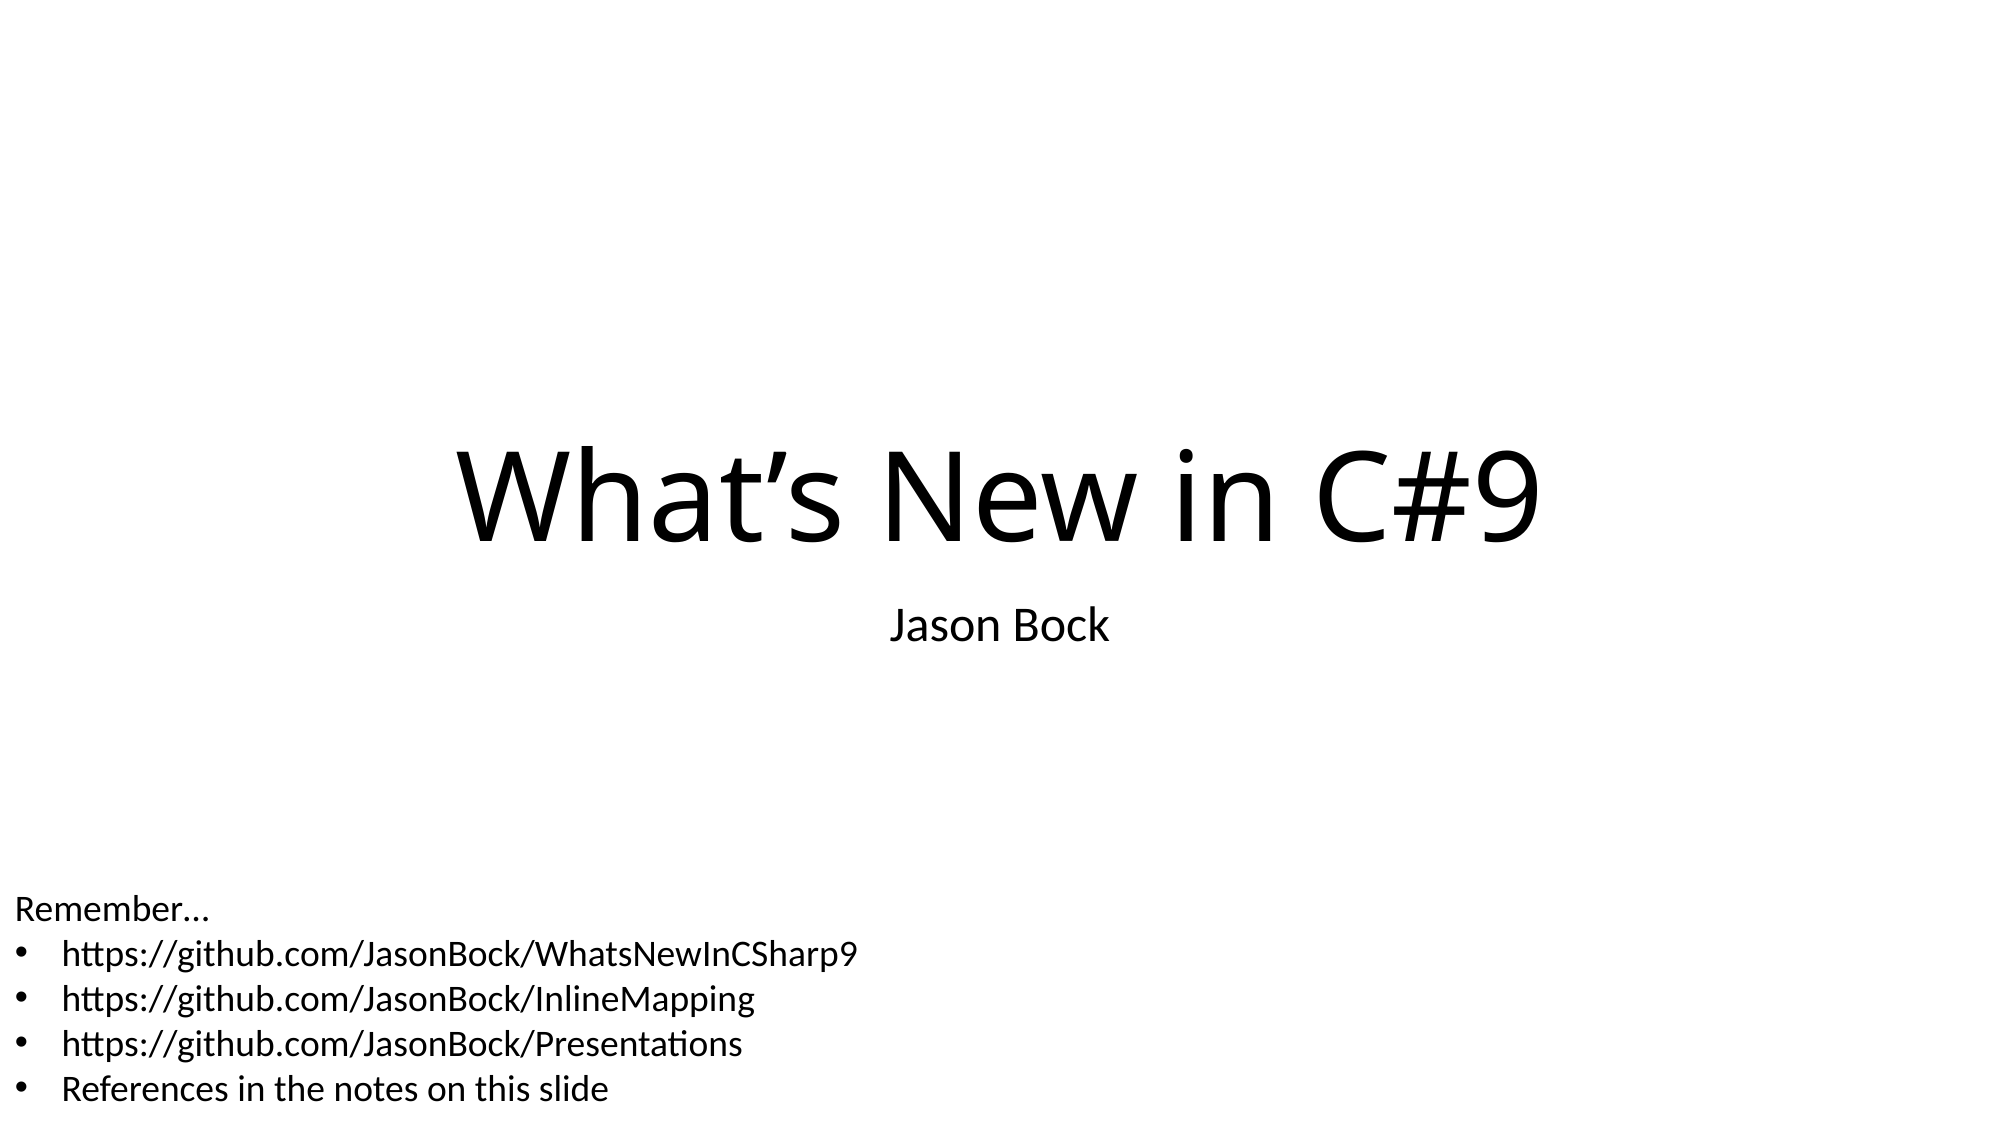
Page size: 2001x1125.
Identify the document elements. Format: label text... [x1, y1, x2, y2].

subtitle Jason Bock [249, 590, 1750, 863]
title What’s New in C#9 [249, 184, 1750, 576]
text_box Remember… https://github.com/JasonBock/WhatsNewInCSharp9 https://github.com/JasonBock/InlineMapping https://github.com/JasonBock/Presentations References in the notes on this slide [0, 868, 1587, 1125]
